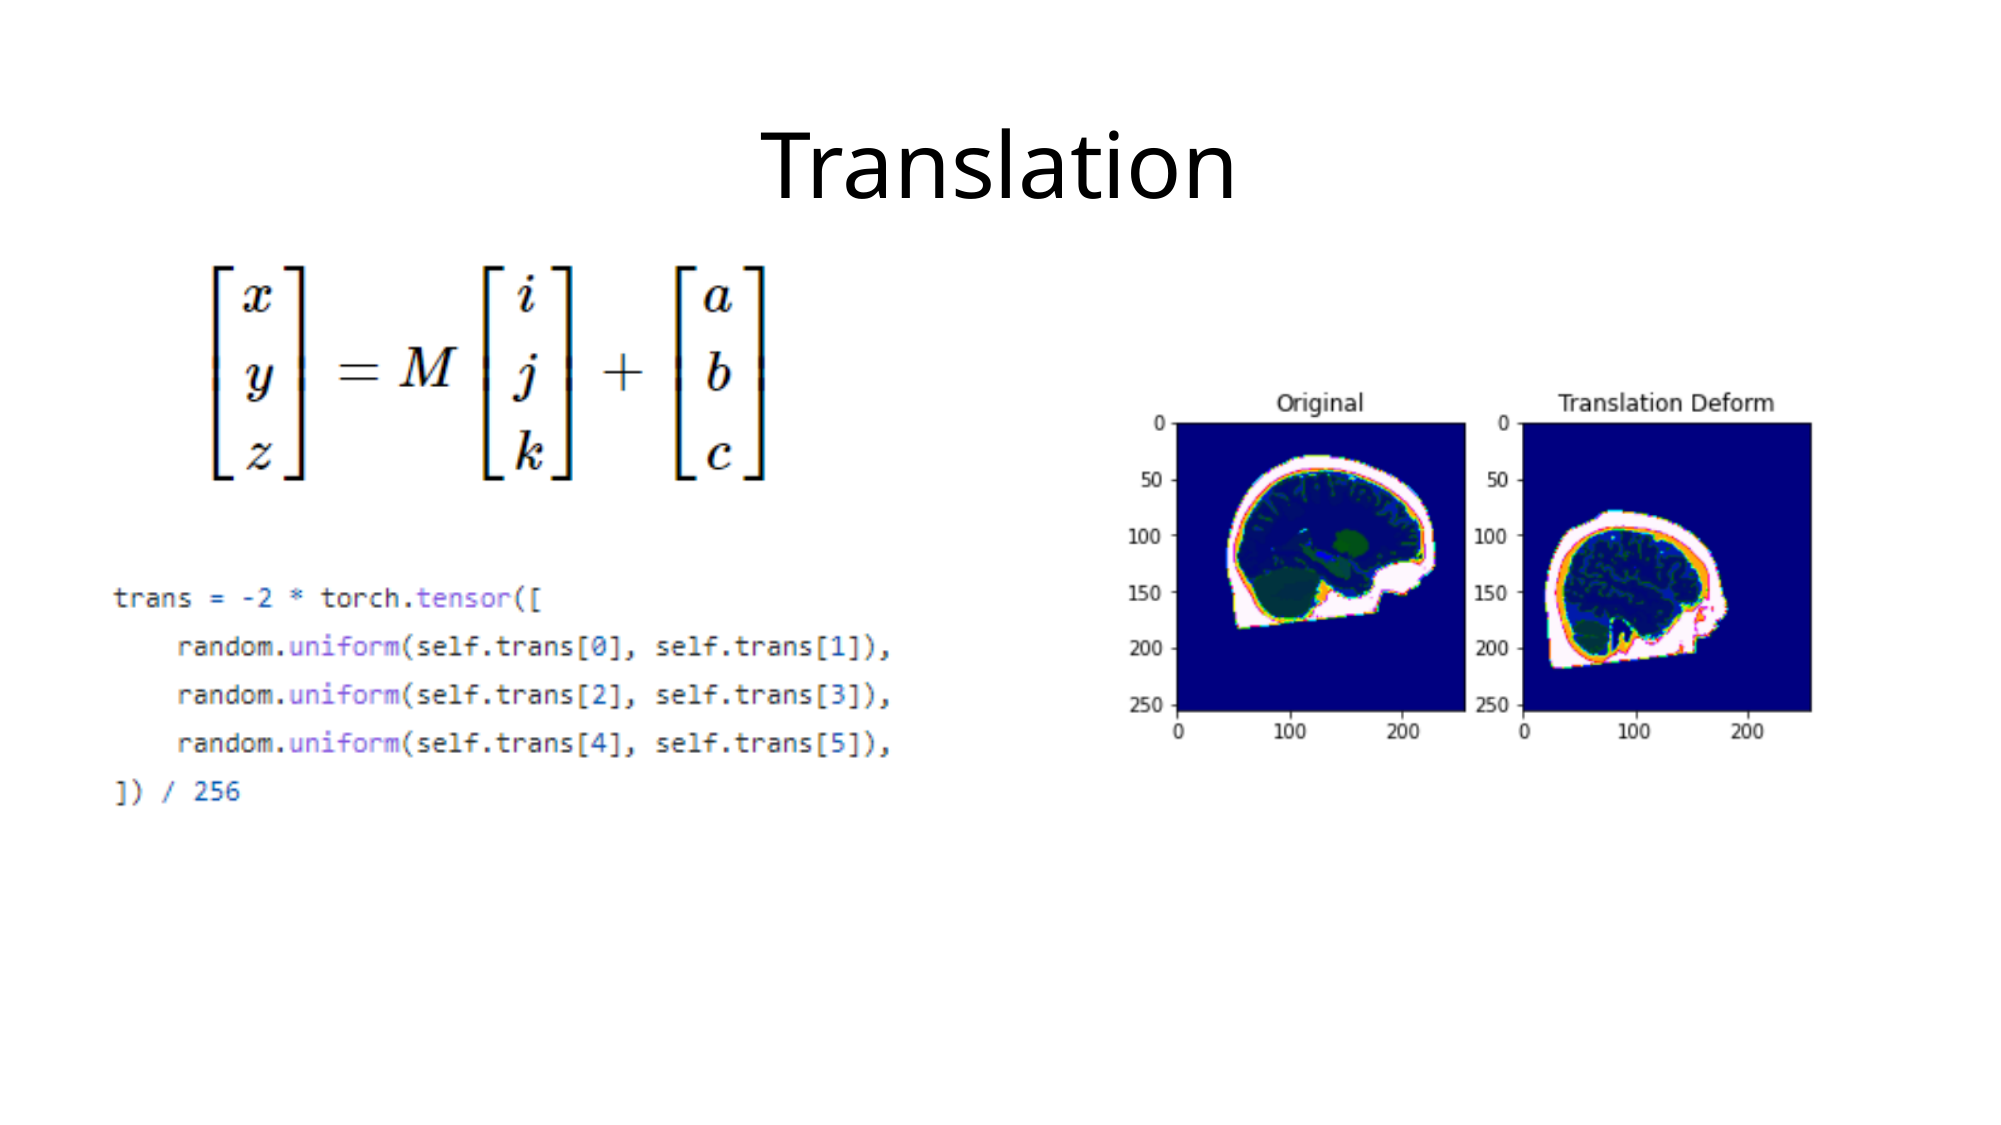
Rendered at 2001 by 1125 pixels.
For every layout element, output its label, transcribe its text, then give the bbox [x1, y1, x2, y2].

picture [78, 562, 913, 840]
picture [1123, 373, 1827, 752]
picture [173, 225, 785, 503]
title Translation [137, 59, 1863, 278]
